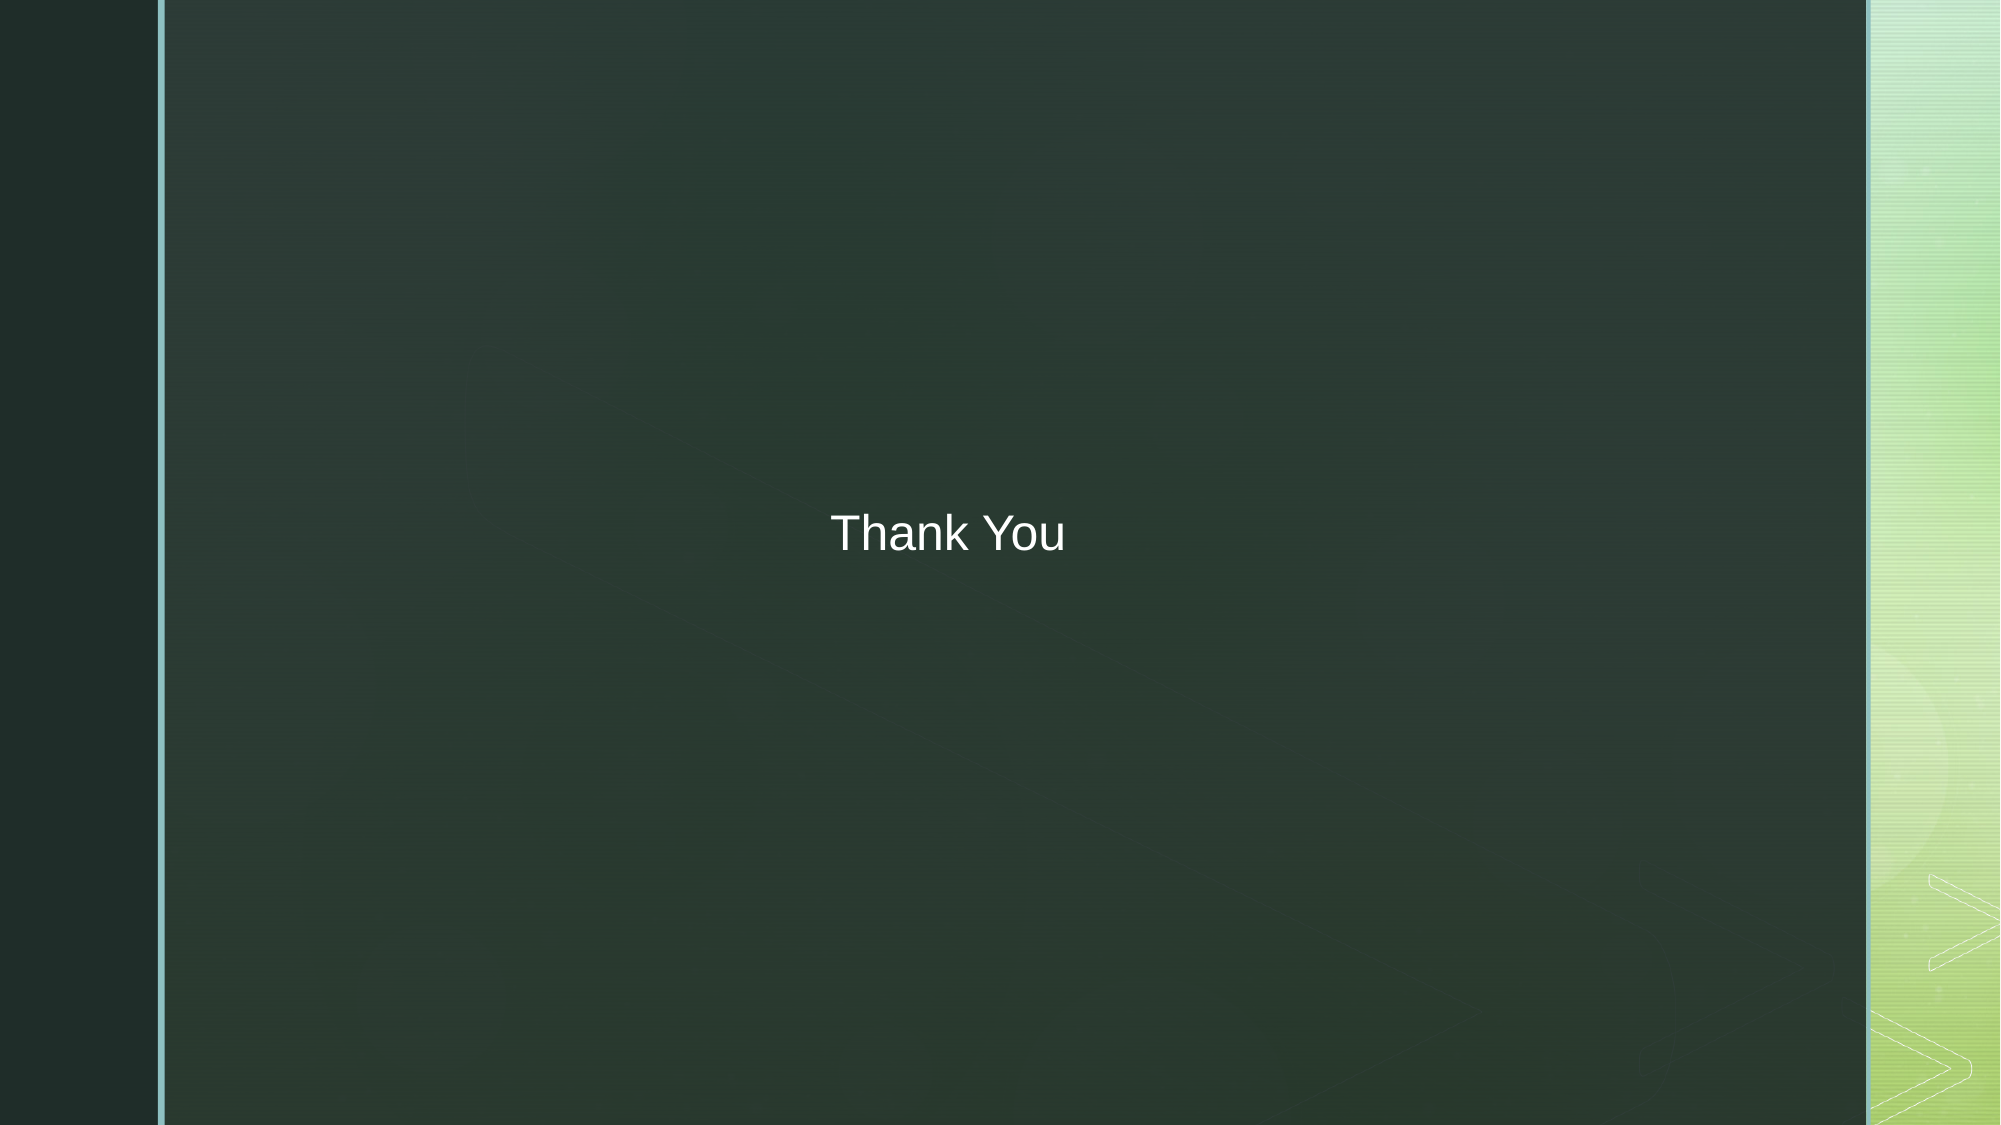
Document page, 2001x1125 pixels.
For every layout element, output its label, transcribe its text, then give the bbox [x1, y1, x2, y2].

text_box Thank You [562, 492, 1335, 568]
picture [1871, 0, 2001, 1125]
